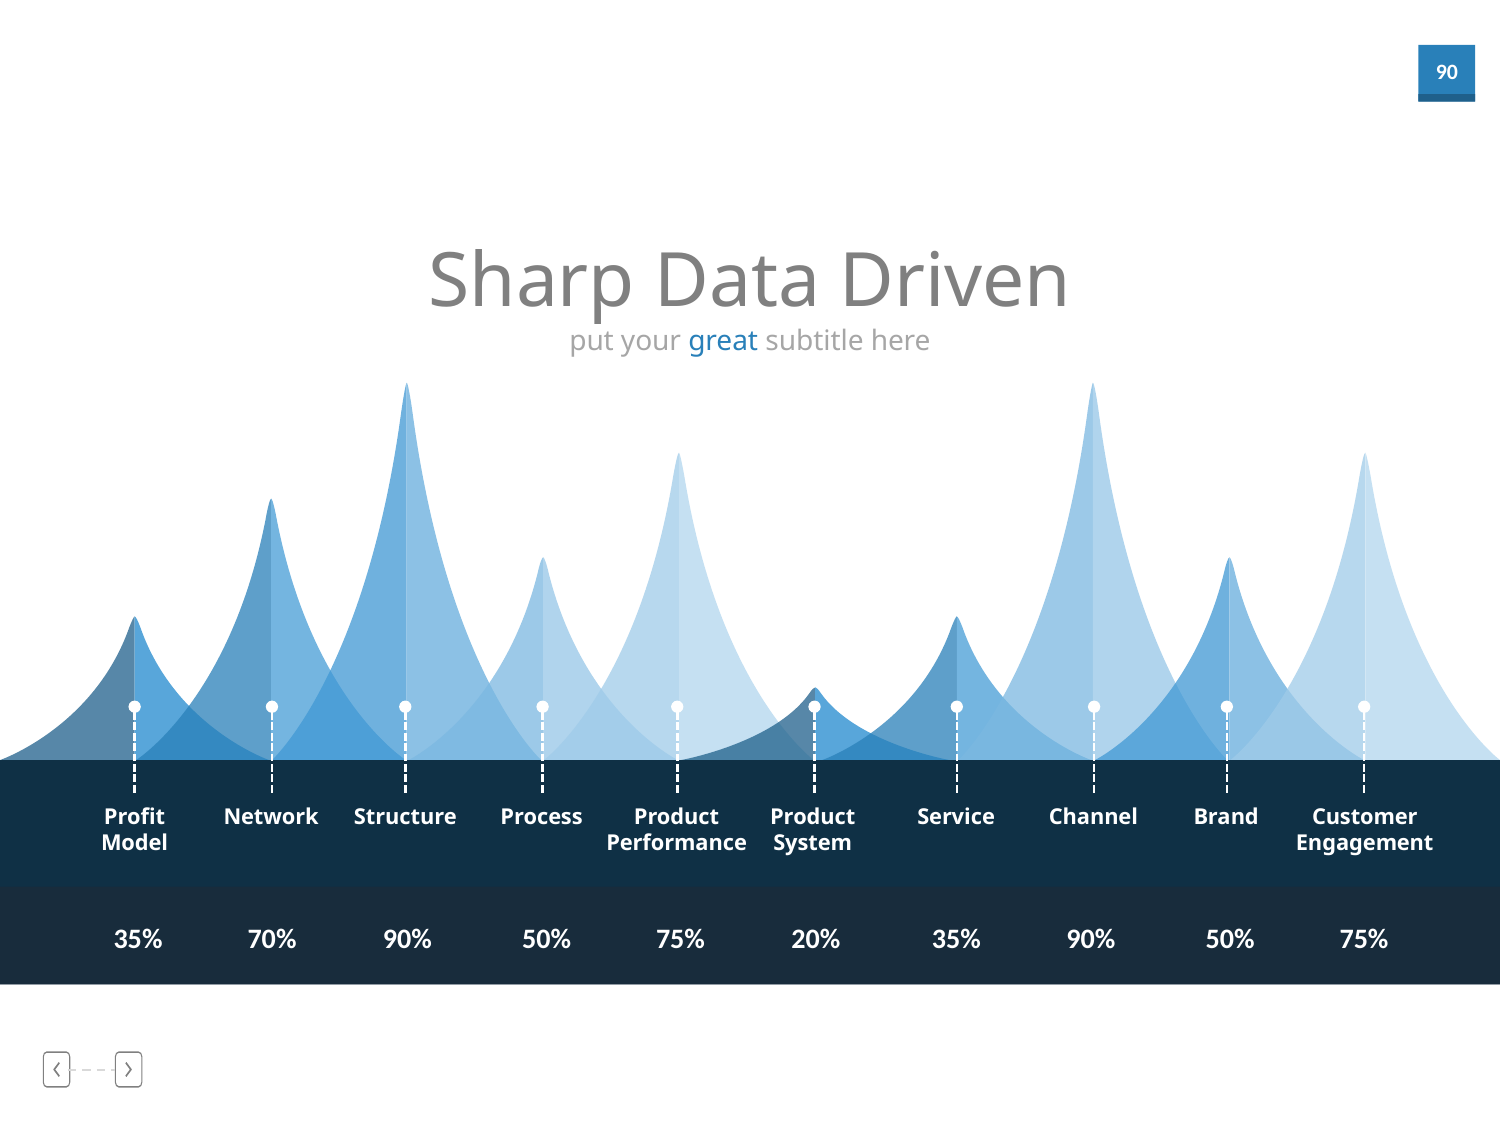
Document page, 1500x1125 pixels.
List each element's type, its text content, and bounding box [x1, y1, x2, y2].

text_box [1230, 452, 1500, 761]
text_box Sharp Data Driven [413, 224, 1087, 330]
text_box 50% [507, 913, 586, 962]
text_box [271, 382, 542, 761]
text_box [543, 452, 814, 761]
text_box Product System [755, 795, 871, 863]
text_box 50% [1190, 913, 1270, 962]
text_box 70% [232, 913, 312, 962]
text_box Brand [1178, 795, 1274, 837]
text_box Profit Model [86, 795, 184, 863]
text_box Structure [339, 795, 472, 837]
text_box 90% [1051, 913, 1131, 962]
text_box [1094, 557, 1230, 761]
text_box 75% [1324, 913, 1404, 962]
text_box 35% [98, 913, 178, 962]
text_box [136, 498, 271, 761]
text_box 75% [641, 913, 720, 962]
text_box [958, 382, 1228, 761]
text_box 20% [776, 913, 856, 962]
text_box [822, 616, 958, 761]
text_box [0, 616, 136, 761]
text_box Channel [1034, 795, 1153, 837]
text_box Customer Engagement [1281, 795, 1449, 863]
text_box Service [902, 795, 1010, 837]
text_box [680, 687, 822, 761]
text_box Product Performance [591, 795, 755, 863]
text_box 90% [367, 913, 447, 962]
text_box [408, 557, 543, 761]
text_box 35% [916, 913, 996, 962]
text_box [0, 886, 1500, 985]
text_box [0, 761, 1500, 886]
text_box put your great subtitle here [554, 330, 946, 364]
text_box Process [485, 795, 591, 837]
text_box Network [208, 795, 334, 837]
